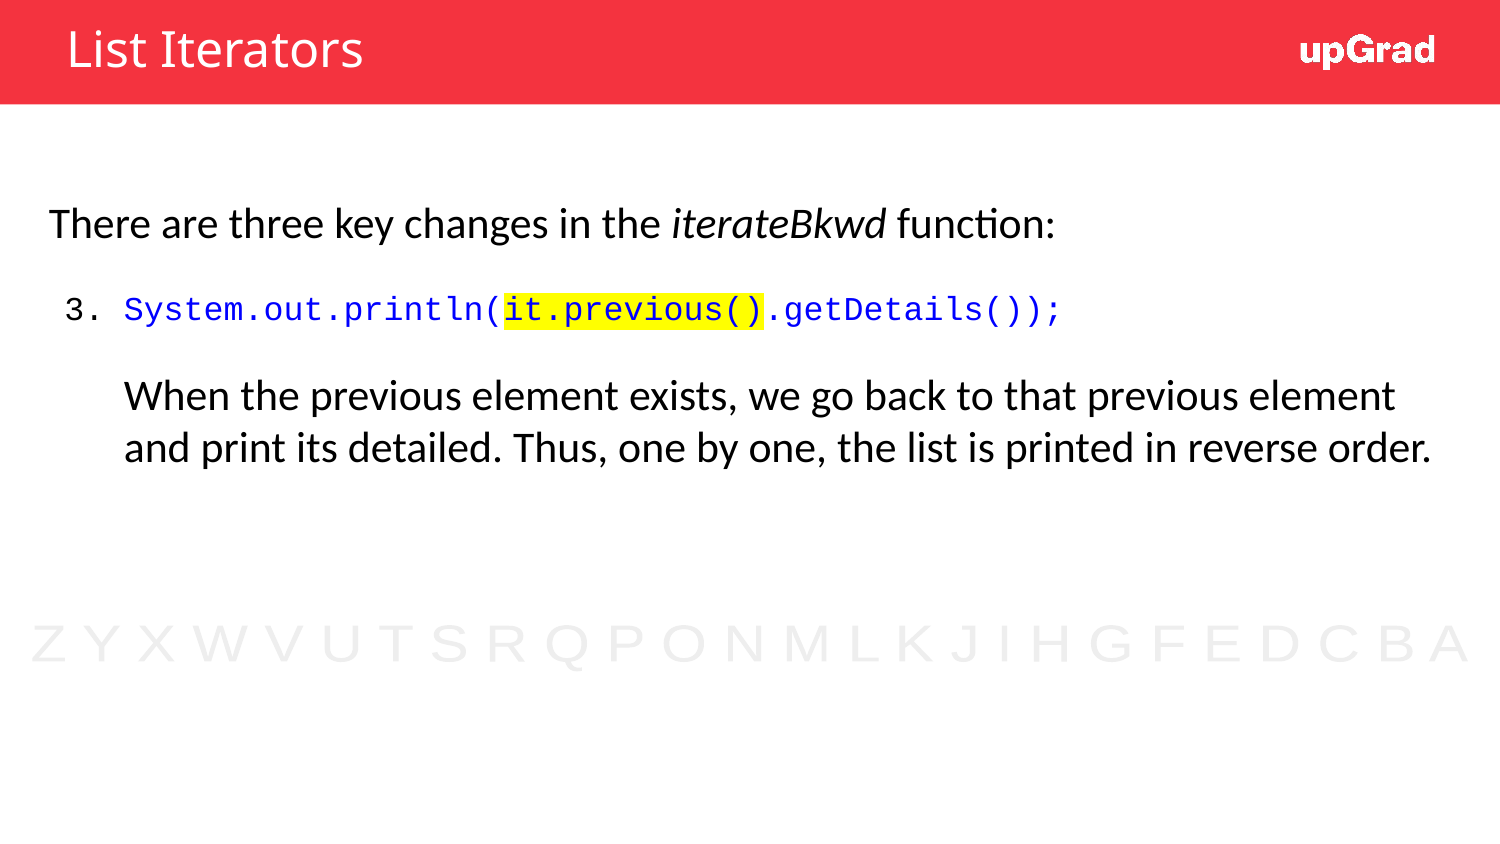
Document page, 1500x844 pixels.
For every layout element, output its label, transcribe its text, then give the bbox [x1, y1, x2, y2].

title List Iterators [63, 15, 1203, 80]
text_box [1300, 34, 1435, 71]
text_box [0, 0, 1500, 105]
text_box There are three key changes in the iterateBkwd function: System.out.println(it.previous().getDetails()); When the previous element exists, we go back to that previous element and print its detailed. Thus, one by one, the list is printed in reverse order. [33, 179, 1470, 350]
